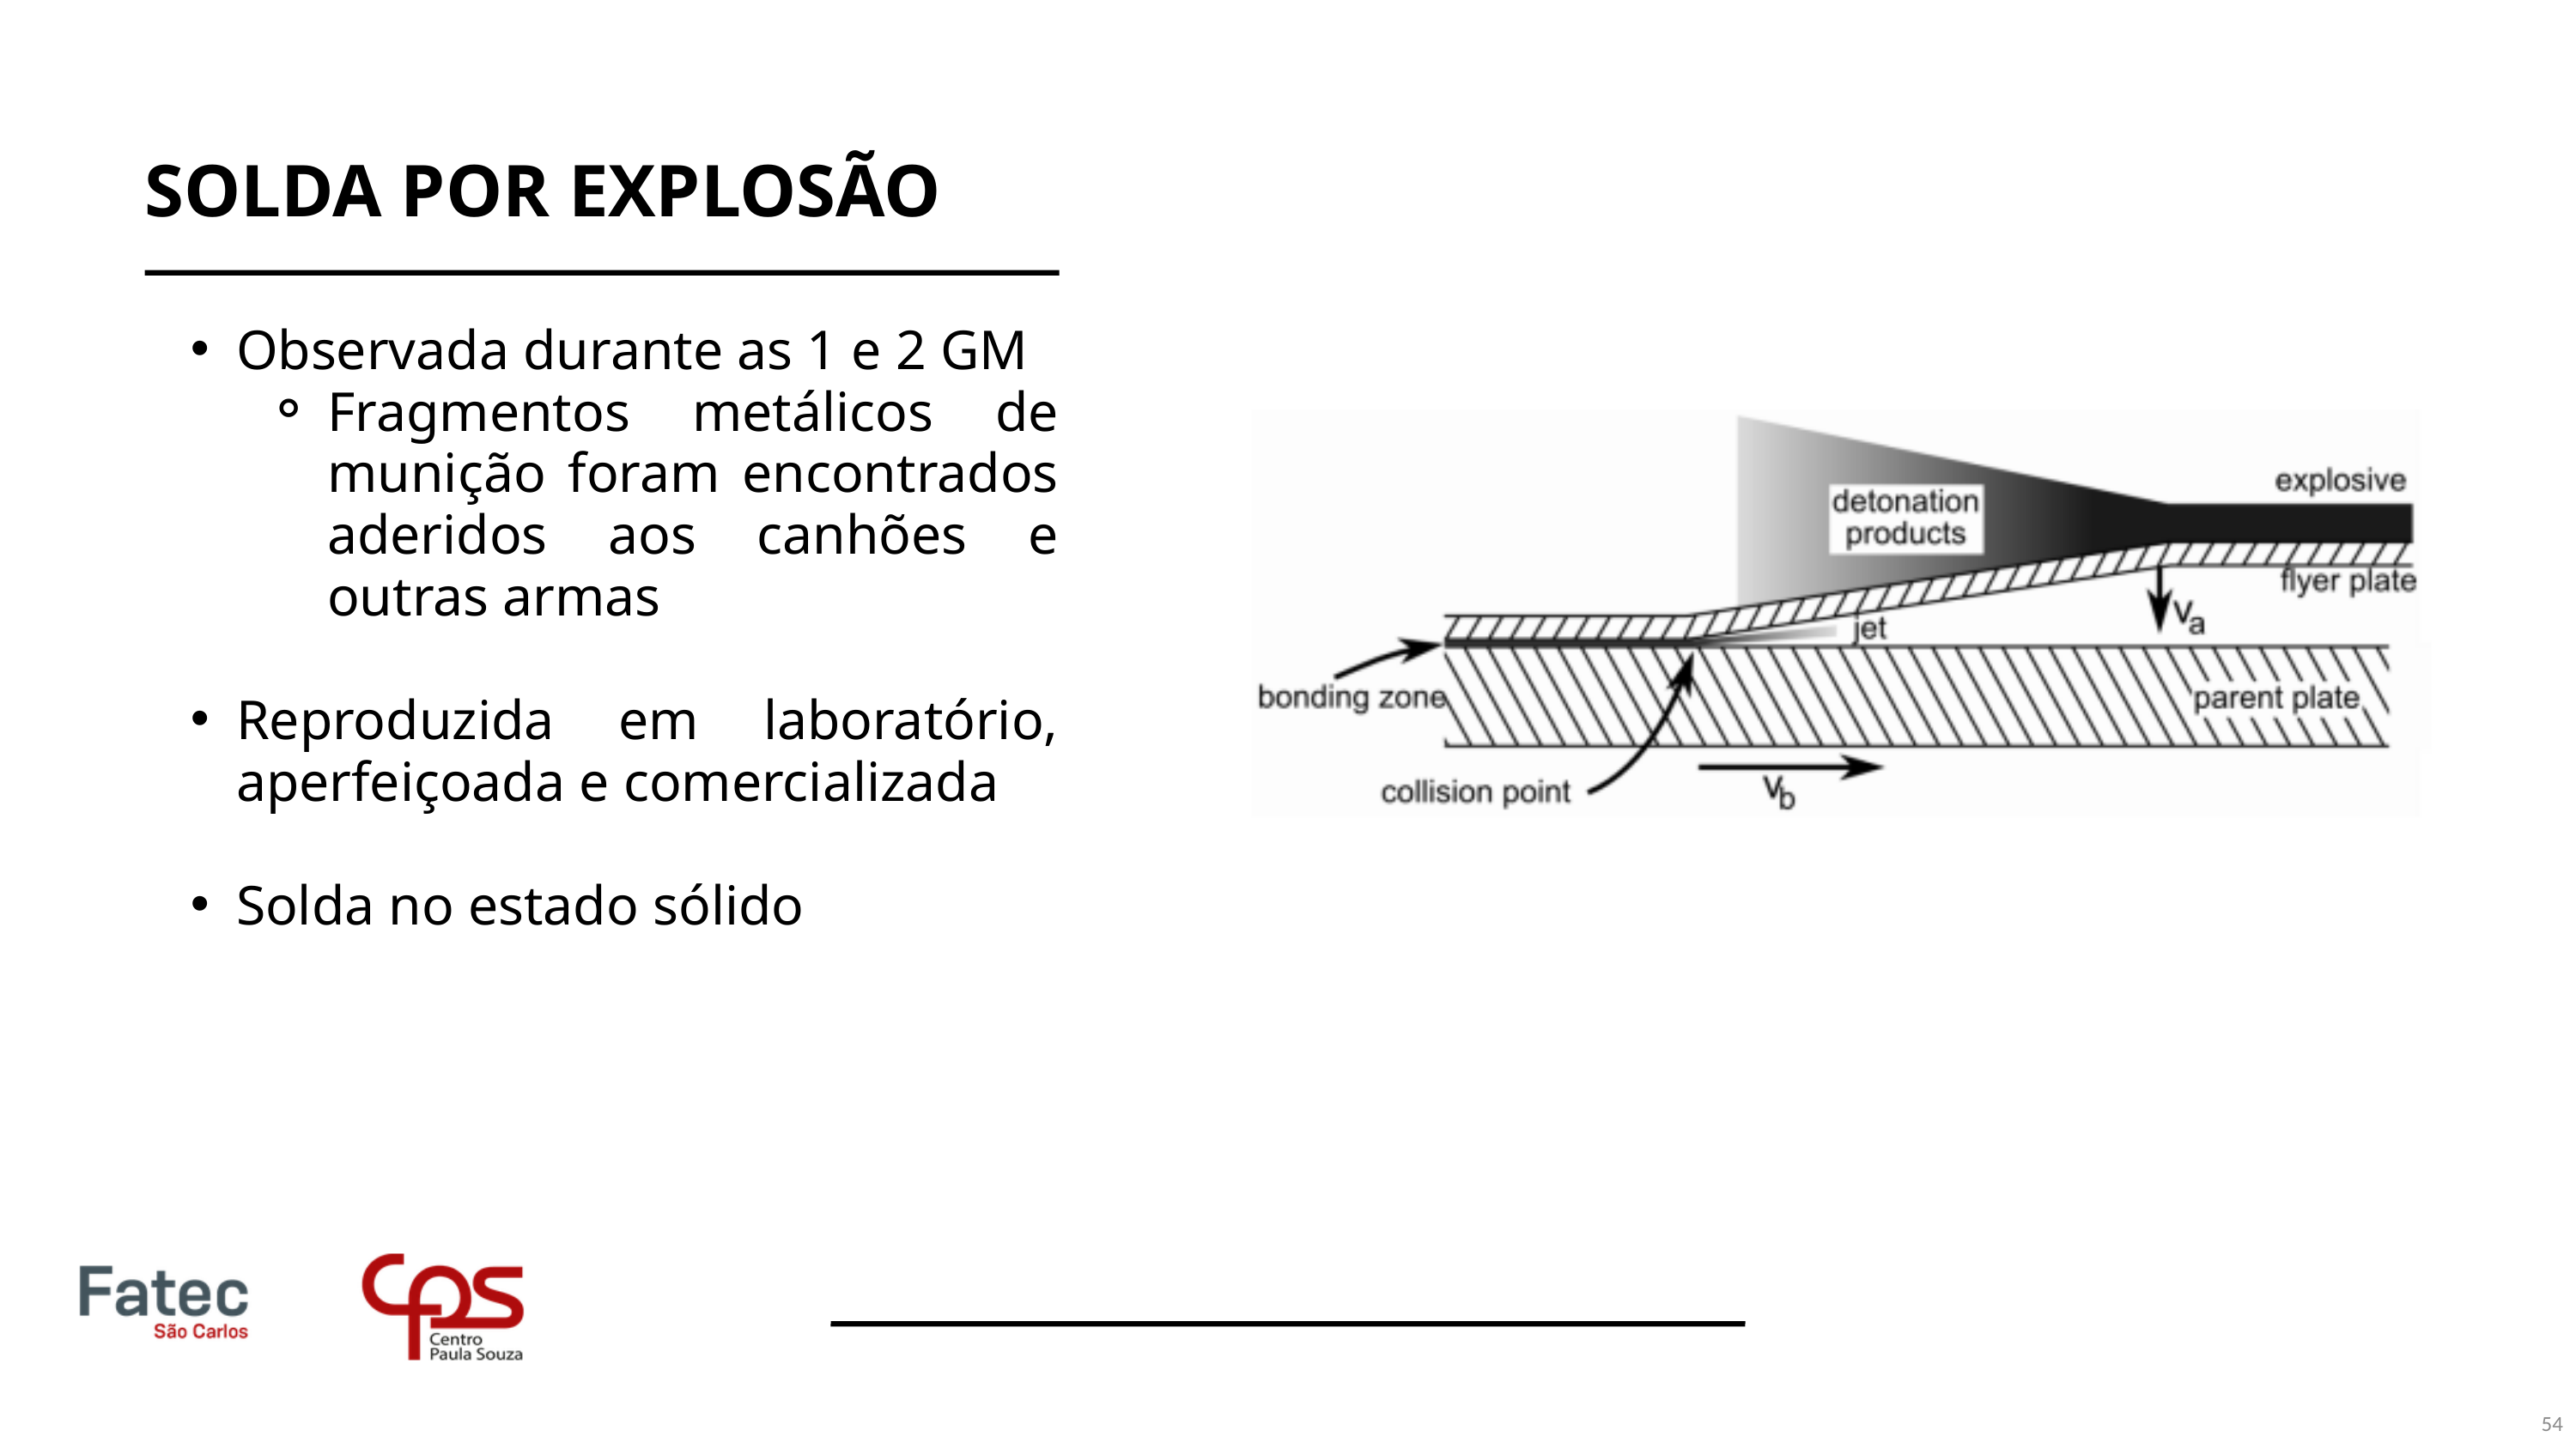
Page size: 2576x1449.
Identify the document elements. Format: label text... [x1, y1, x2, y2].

text_box Observada durante as 1 e 2 GM Fragmentos metálicos de munição foram encontrados aderidos aos canhões e outras armas Reproduzida em laboratório, aperfeiçoada e comercializada Solda no estado sólido [144, 318, 1060, 936]
slide_number 54 [2275, 1397, 2576, 1449]
text_box SOLDA POR EXPLOSÃO [144, 149, 1073, 232]
picture [53, 1250, 562, 1366]
text_box [1221, 406, 2432, 845]
